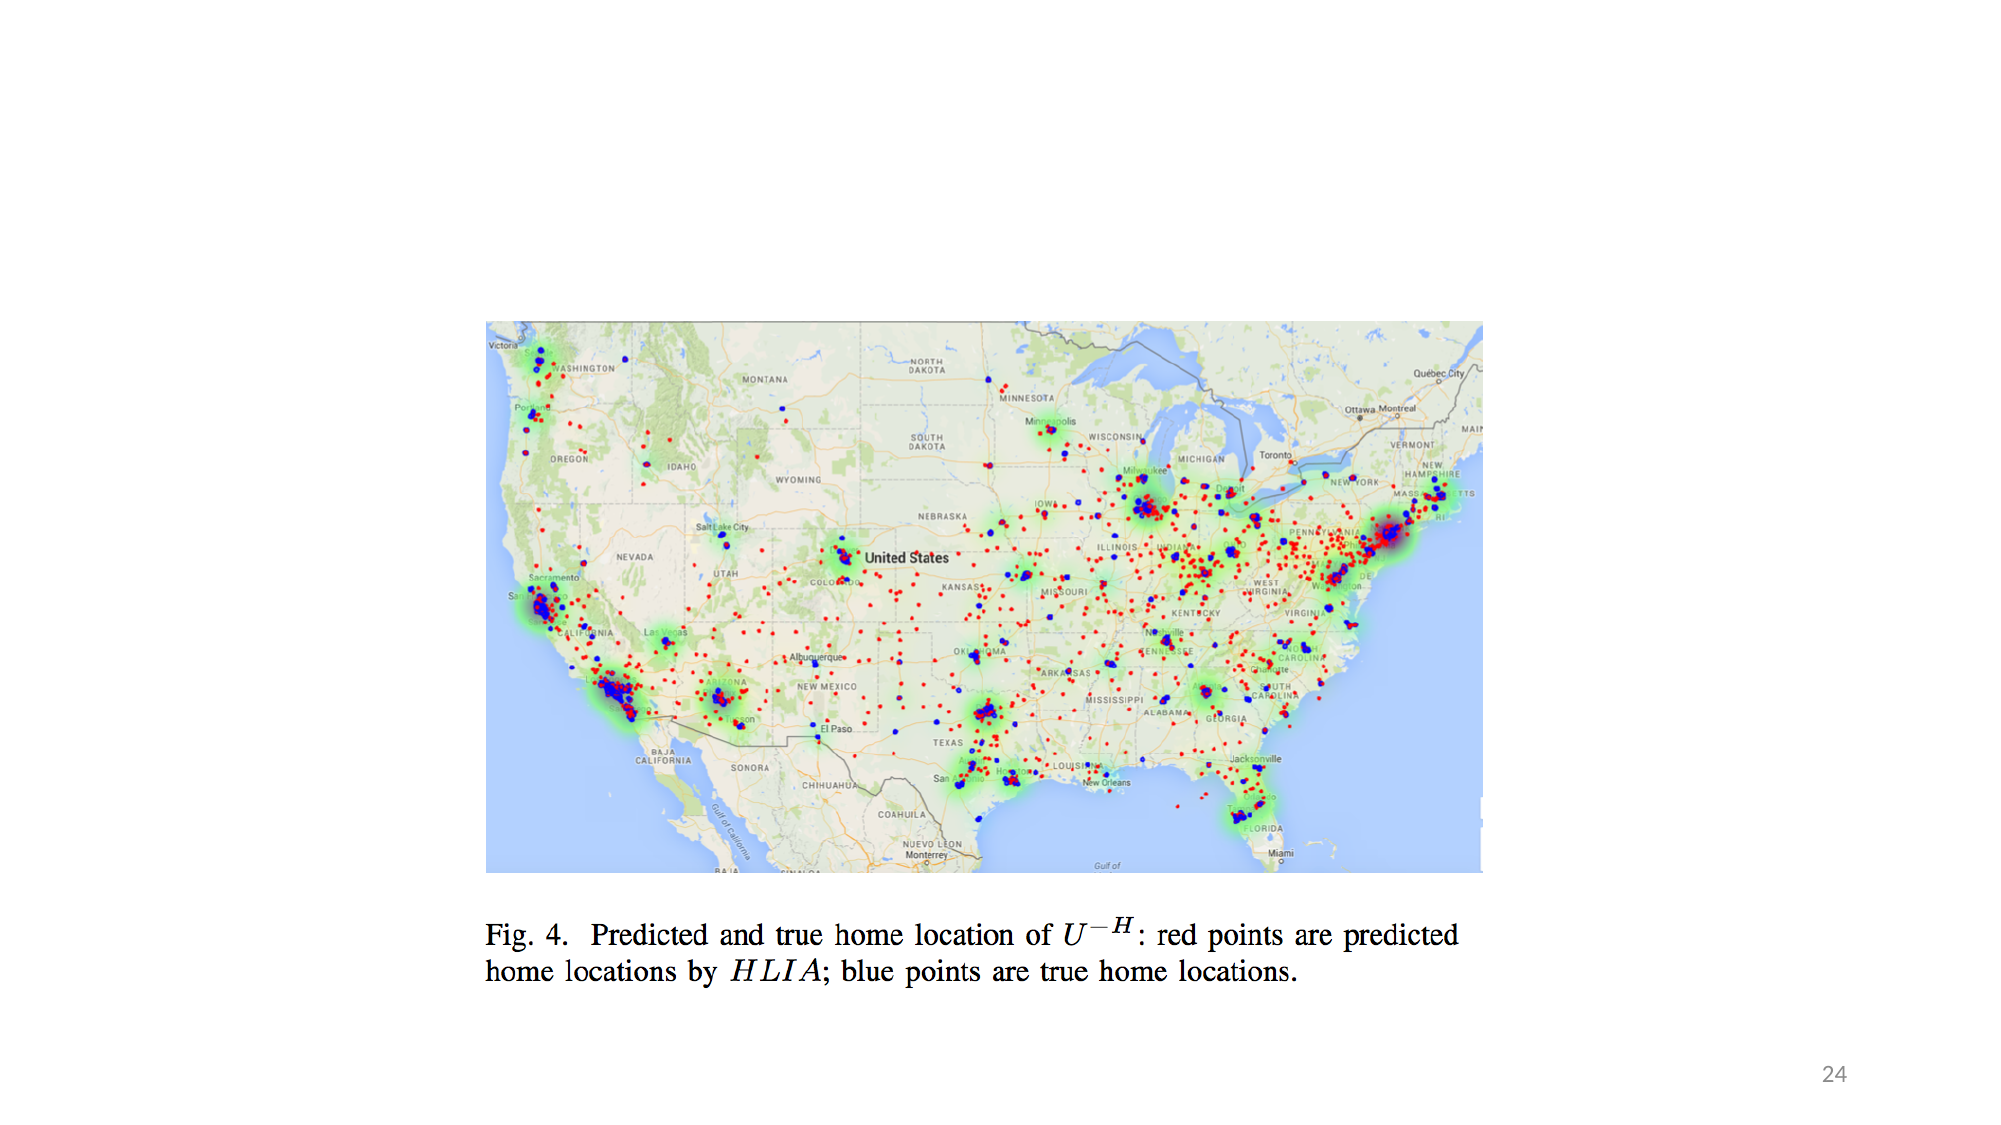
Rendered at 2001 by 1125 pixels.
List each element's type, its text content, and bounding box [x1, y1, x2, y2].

slide_number 24 [1412, 1042, 1863, 1103]
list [443, 277, 1557, 1014]
